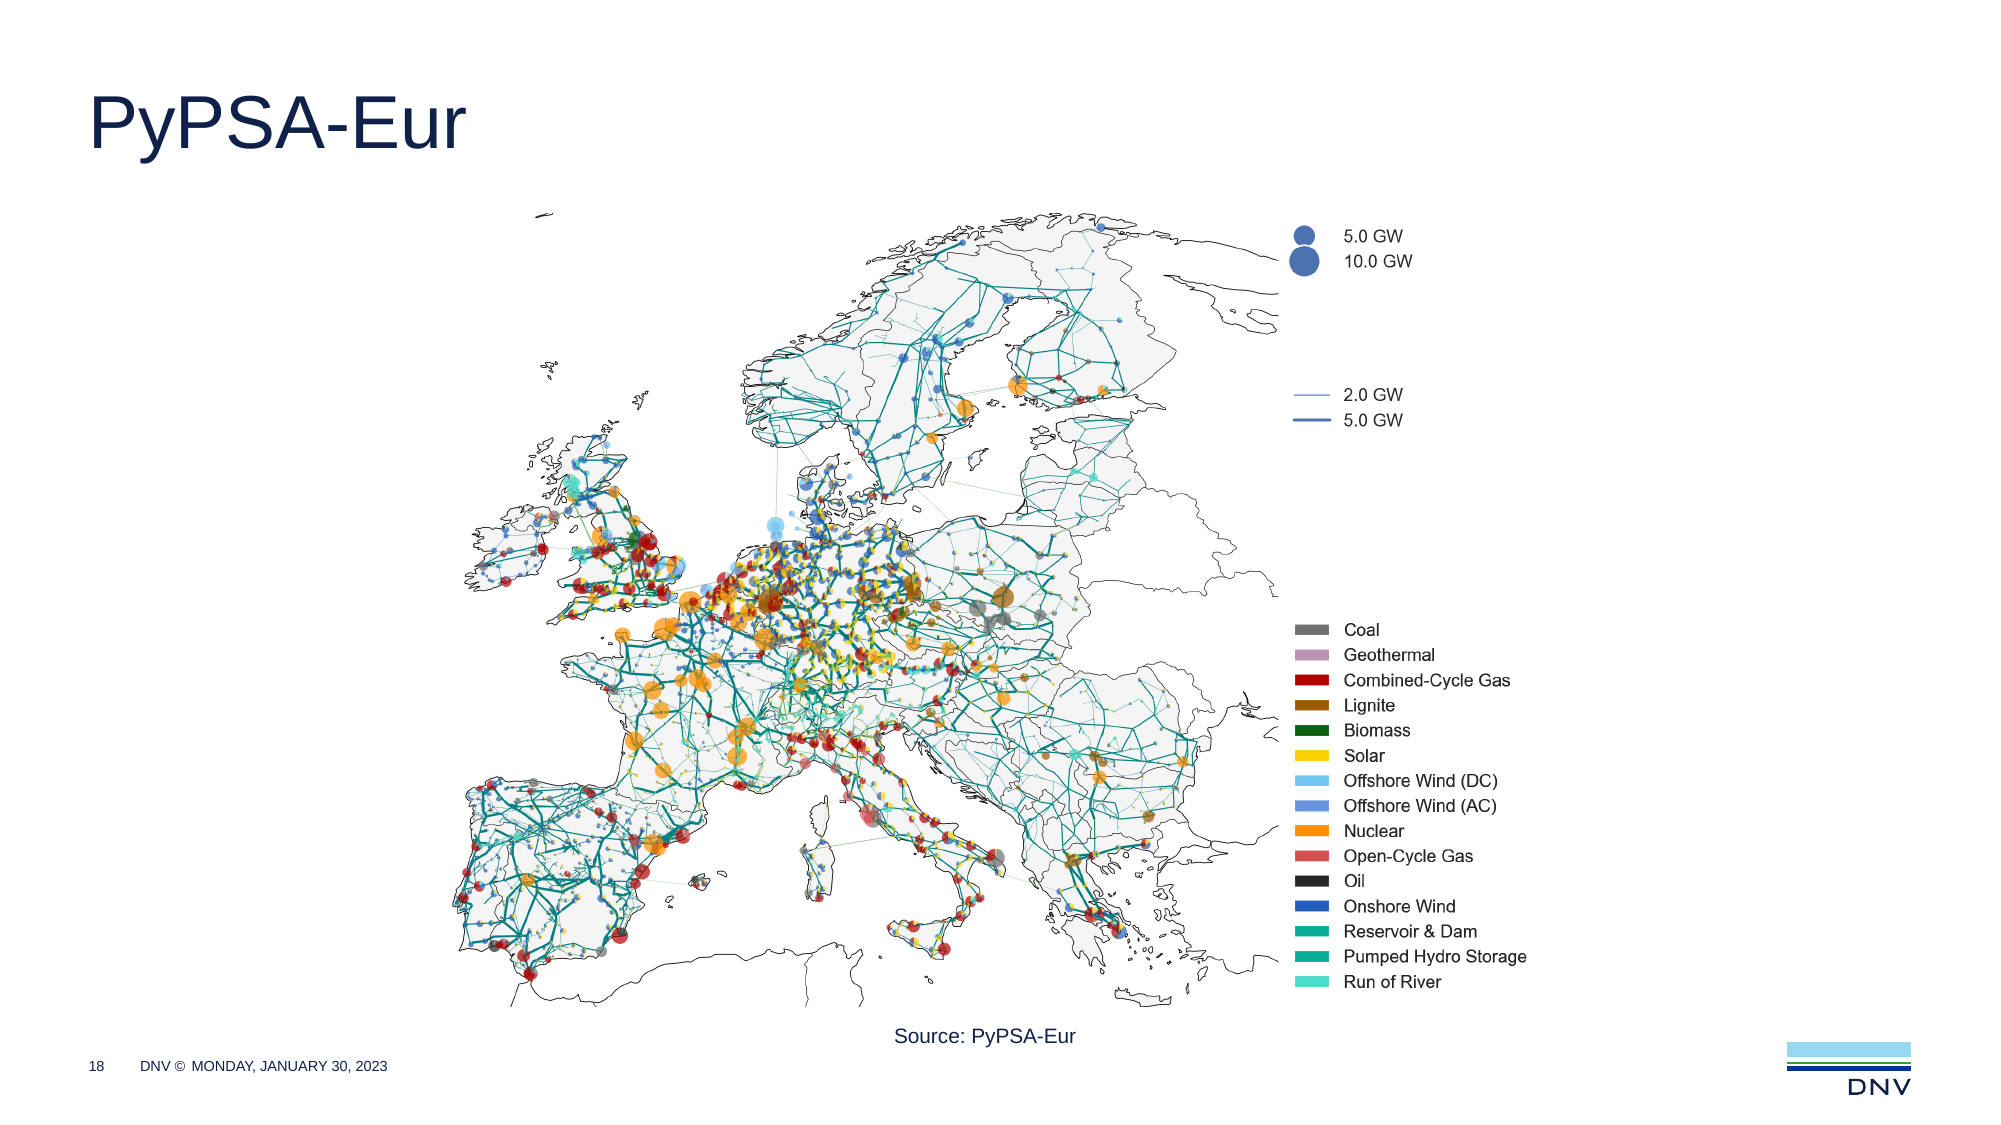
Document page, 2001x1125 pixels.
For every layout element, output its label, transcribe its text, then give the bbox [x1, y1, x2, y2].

title PyPSA-Eur [88, 88, 1912, 243]
picture [451, 199, 1549, 1022]
text_box Source: PyPSA-Eur [632, 1030, 1338, 1048]
slide_number 18 [88, 1056, 133, 1082]
